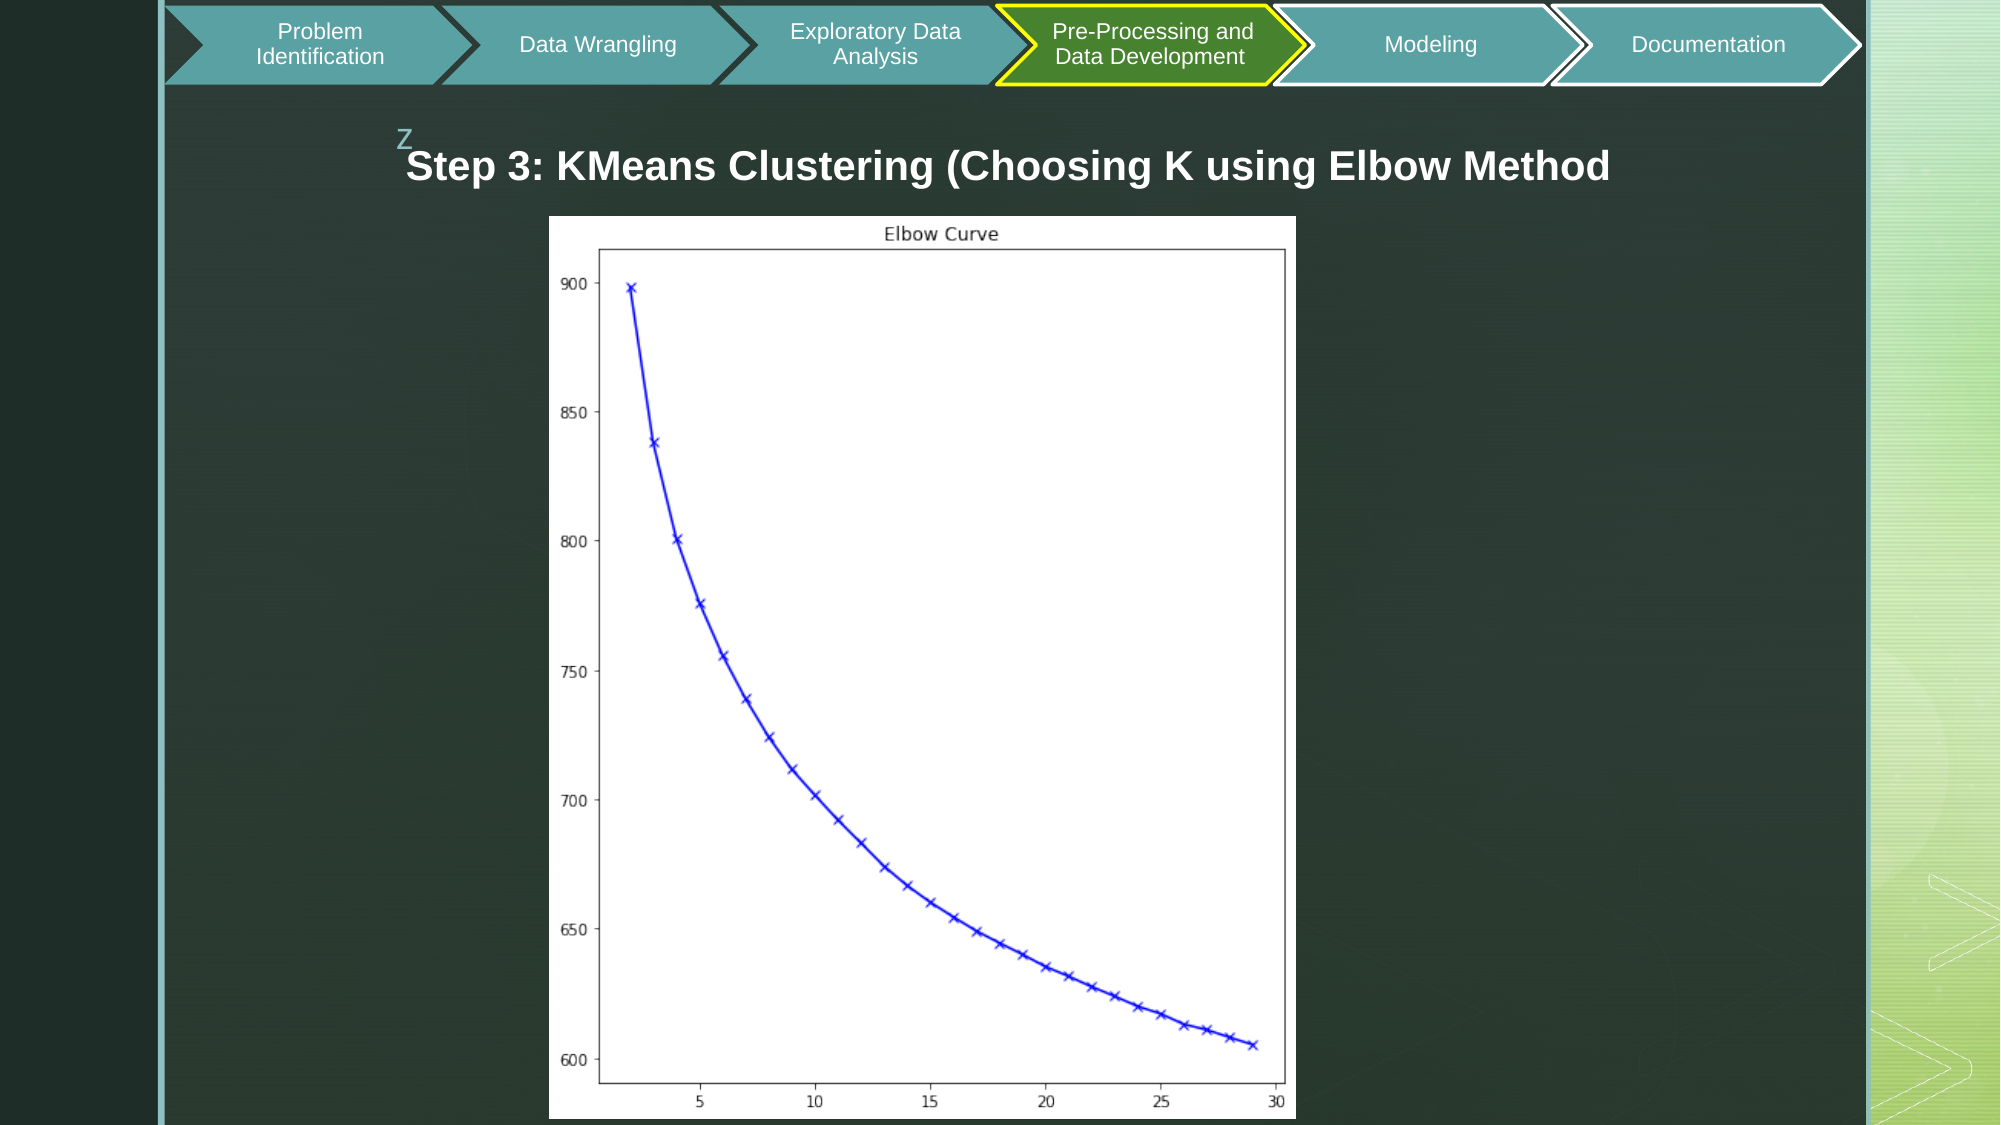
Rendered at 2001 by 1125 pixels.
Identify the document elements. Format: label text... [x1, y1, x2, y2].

text_box Step 3: KMeans Clustering (Choosing K using Elbow Method [390, 136, 1690, 231]
picture [548, 215, 1297, 1120]
picture [1871, 0, 2001, 1125]
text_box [162, 5, 1862, 85]
